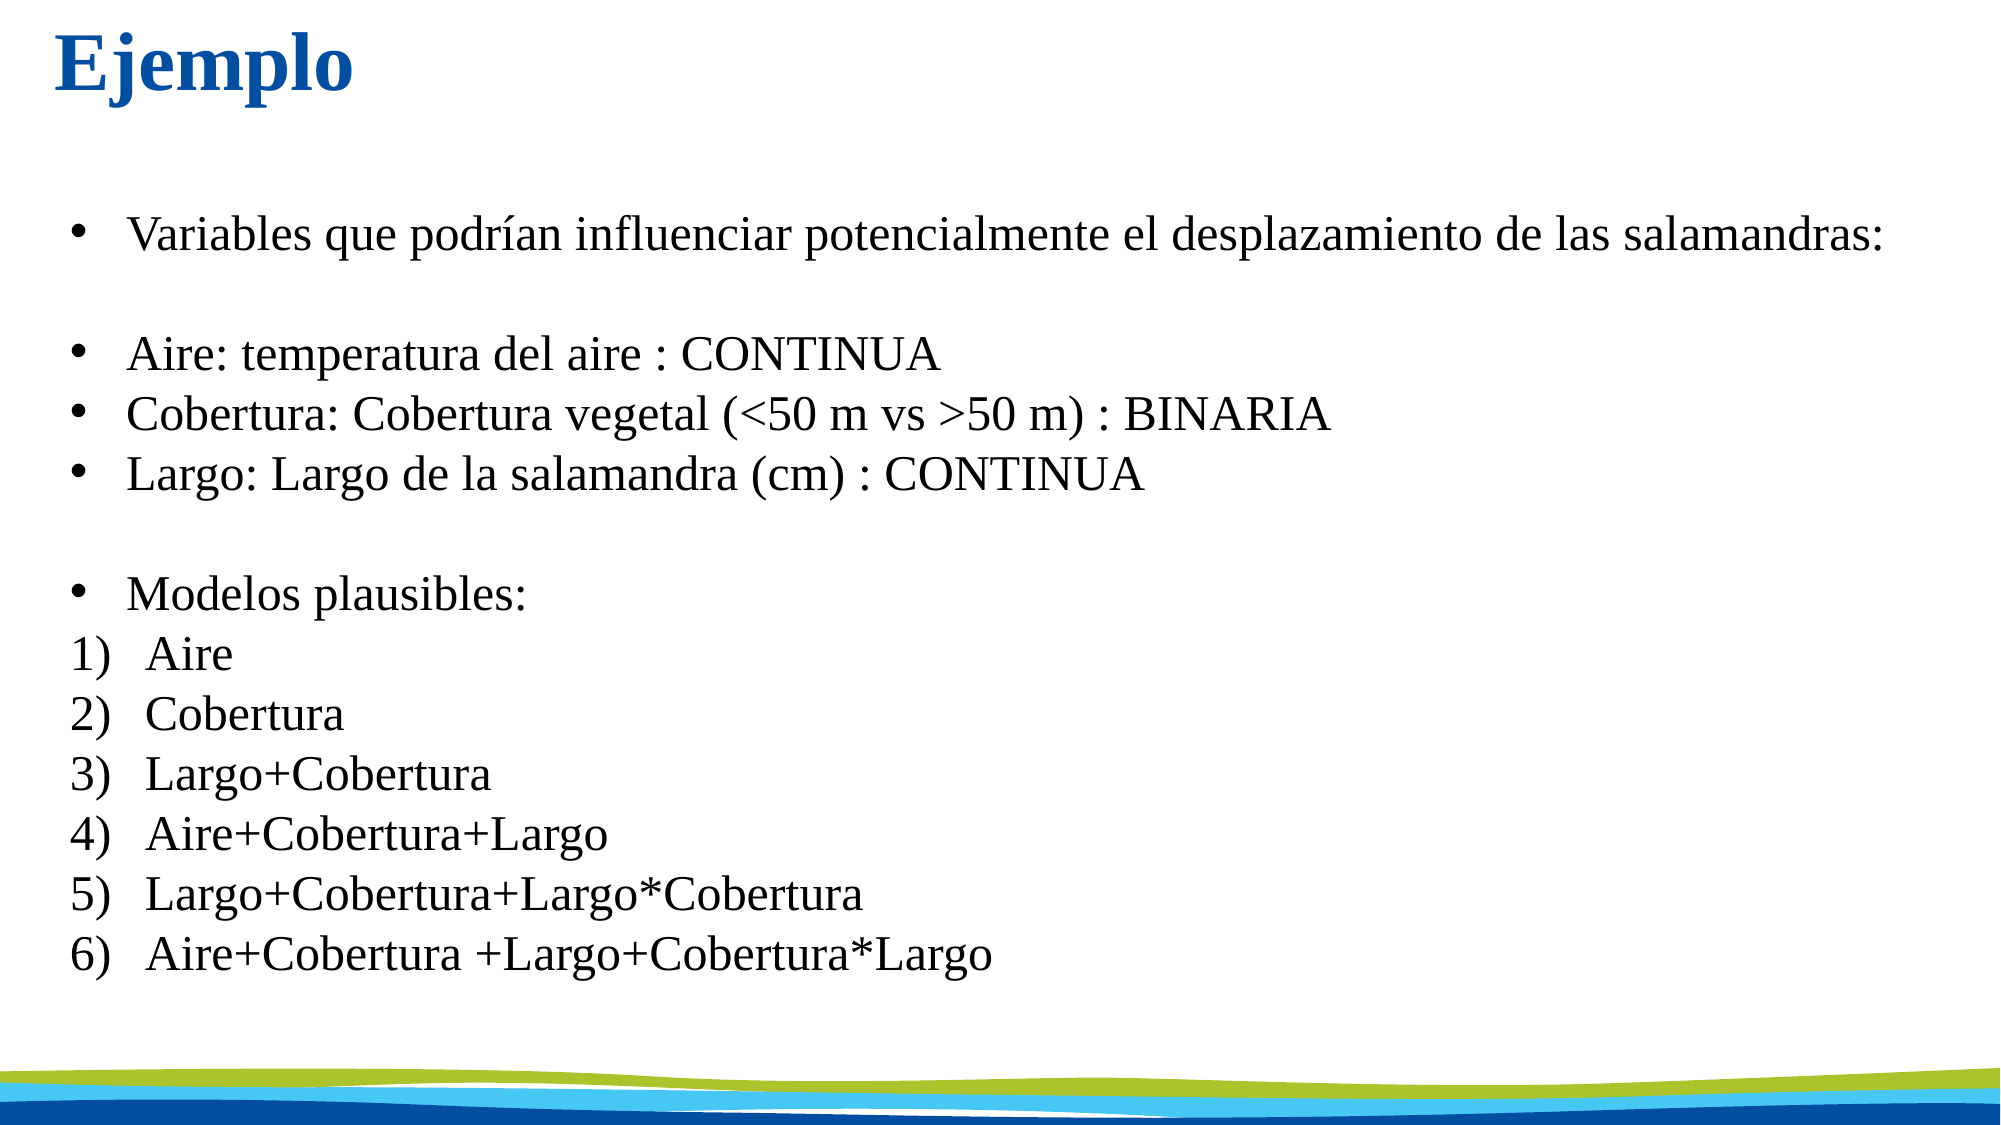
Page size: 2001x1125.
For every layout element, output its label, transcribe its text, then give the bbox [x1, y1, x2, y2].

text_box Variables que podrían influenciar potencialmente el desplazamiento de las salamandras: Aire: temperatura del aire : CONTINUA Cobertura: Cobertura vegetal (<50 m vs >50 m) : BINARIA Largo: Largo de la salamandra (cm) : CONTINUA Modelos plausibles: Aire Cobertura Largo+Cobertura Aire+Cobertura+Largo Largo+Cobertura+Largo*Cobertura Aire+Cobertura +Largo+Cobertura*Largo [55, 193, 1914, 989]
title Ejemplo [55, 0, 1945, 157]
